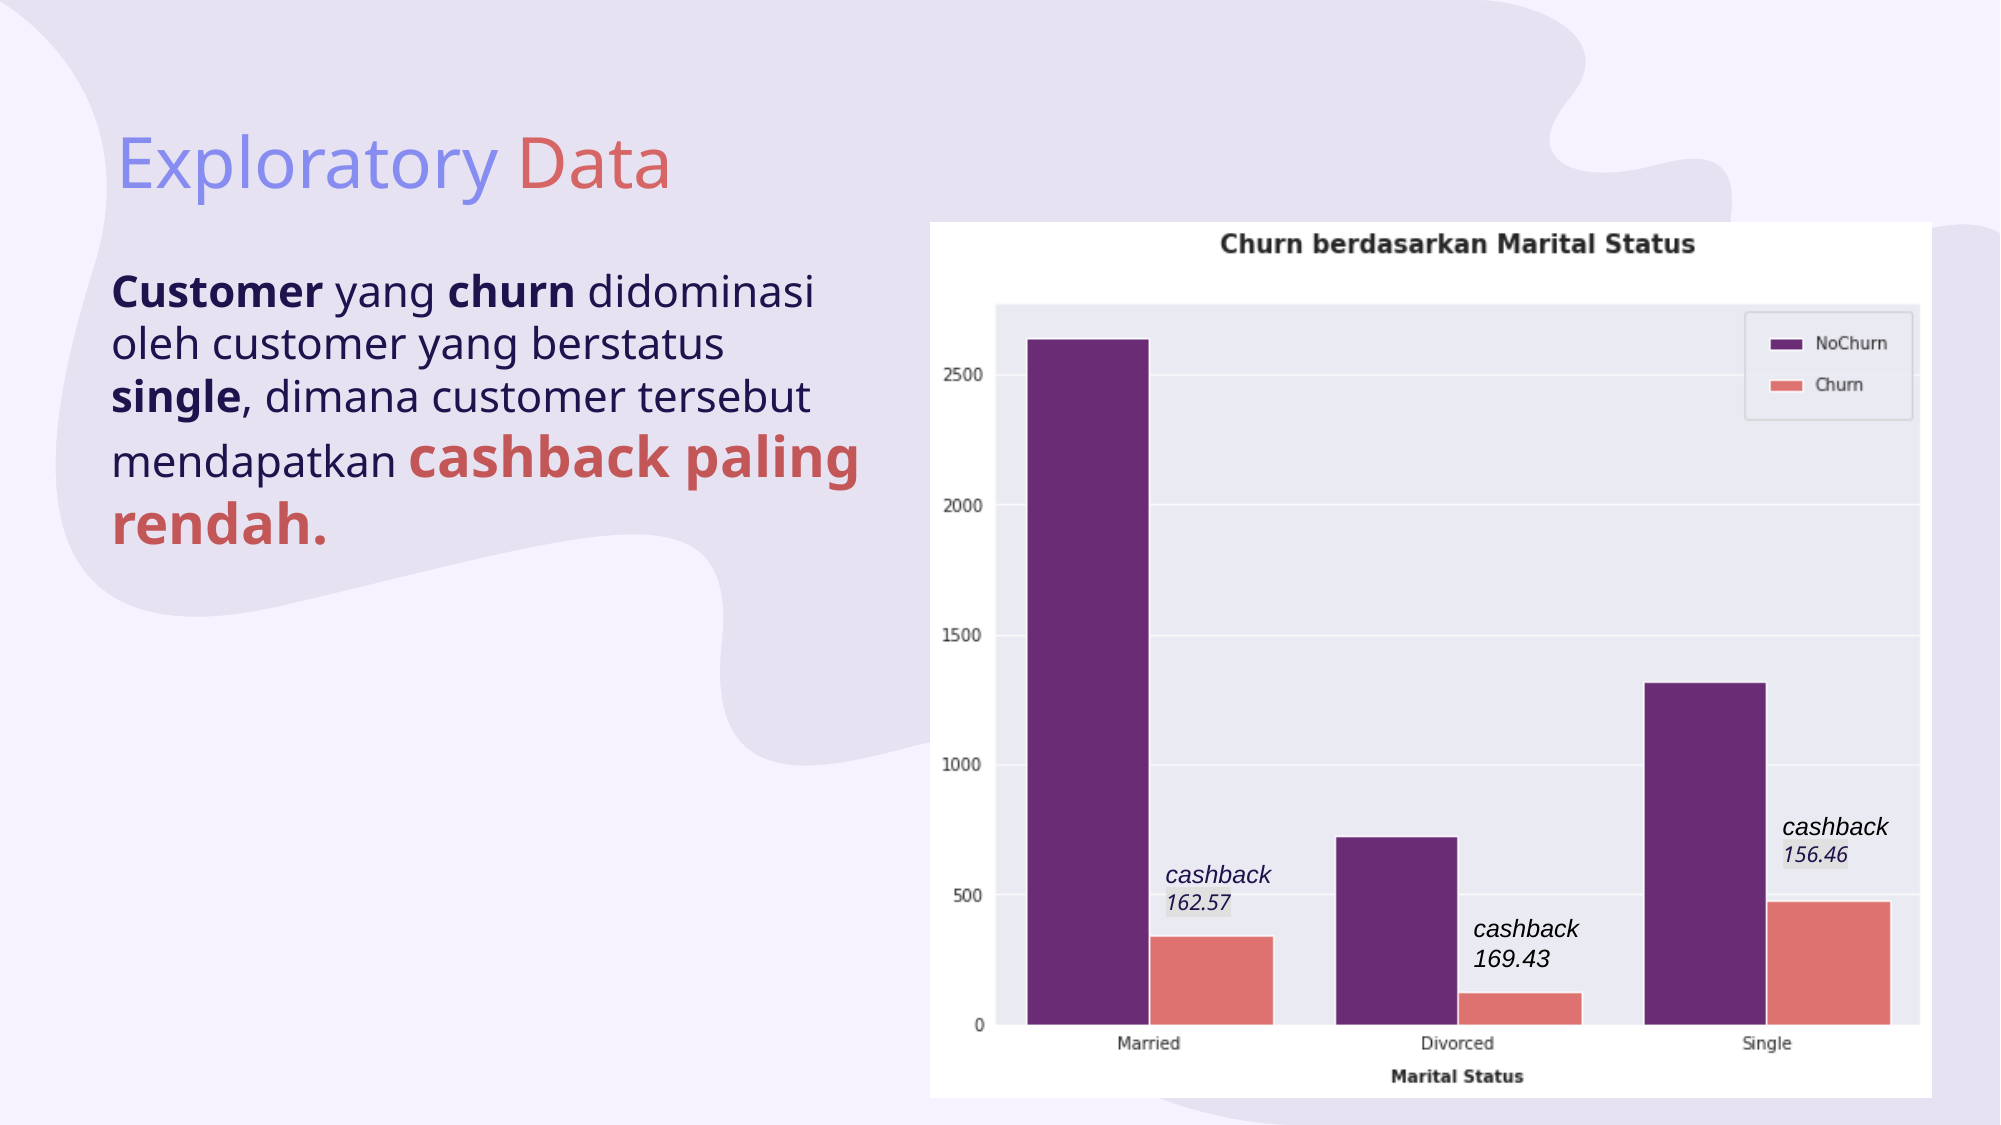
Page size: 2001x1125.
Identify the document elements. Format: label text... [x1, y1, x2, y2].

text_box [1150, 794, 1933, 989]
picture [930, 222, 1933, 1099]
text_box Exploratory Data [96, 97, 1932, 223]
text_box Customer yang churn didominasi oleh customer yang berstatus single, dimana customer tersebut mendapatkan cashback paling rendah. [96, 248, 878, 571]
